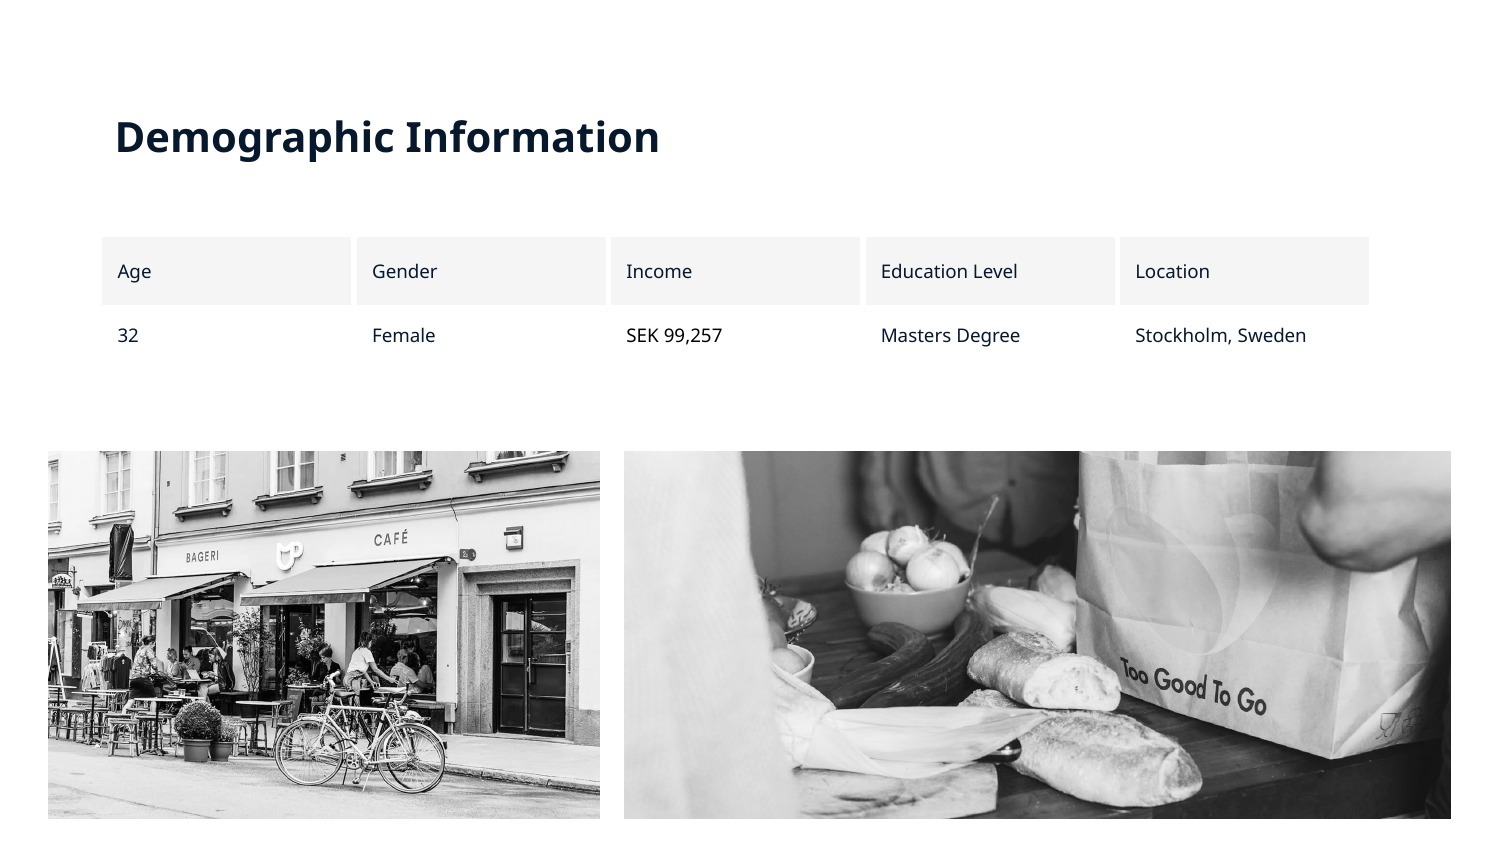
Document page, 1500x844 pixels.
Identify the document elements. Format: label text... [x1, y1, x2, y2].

table_cell SEK 99,257 [611, 310, 860, 423]
table_header Location [1120, 237, 1369, 305]
table_header Gender [357, 237, 606, 305]
table_header Income [611, 237, 860, 305]
title Demographic Information [99, 88, 1401, 159]
table_cell Female [357, 310, 606, 423]
table_cell Stockholm, Sweden [1120, 310, 1369, 423]
table_header Age [102, 237, 351, 305]
picture [623, 450, 1452, 819]
table_cell Masters Degree [866, 310, 1115, 423]
table_header Education Level [866, 237, 1115, 305]
picture [48, 450, 600, 819]
table_cell 32 [102, 310, 351, 423]
